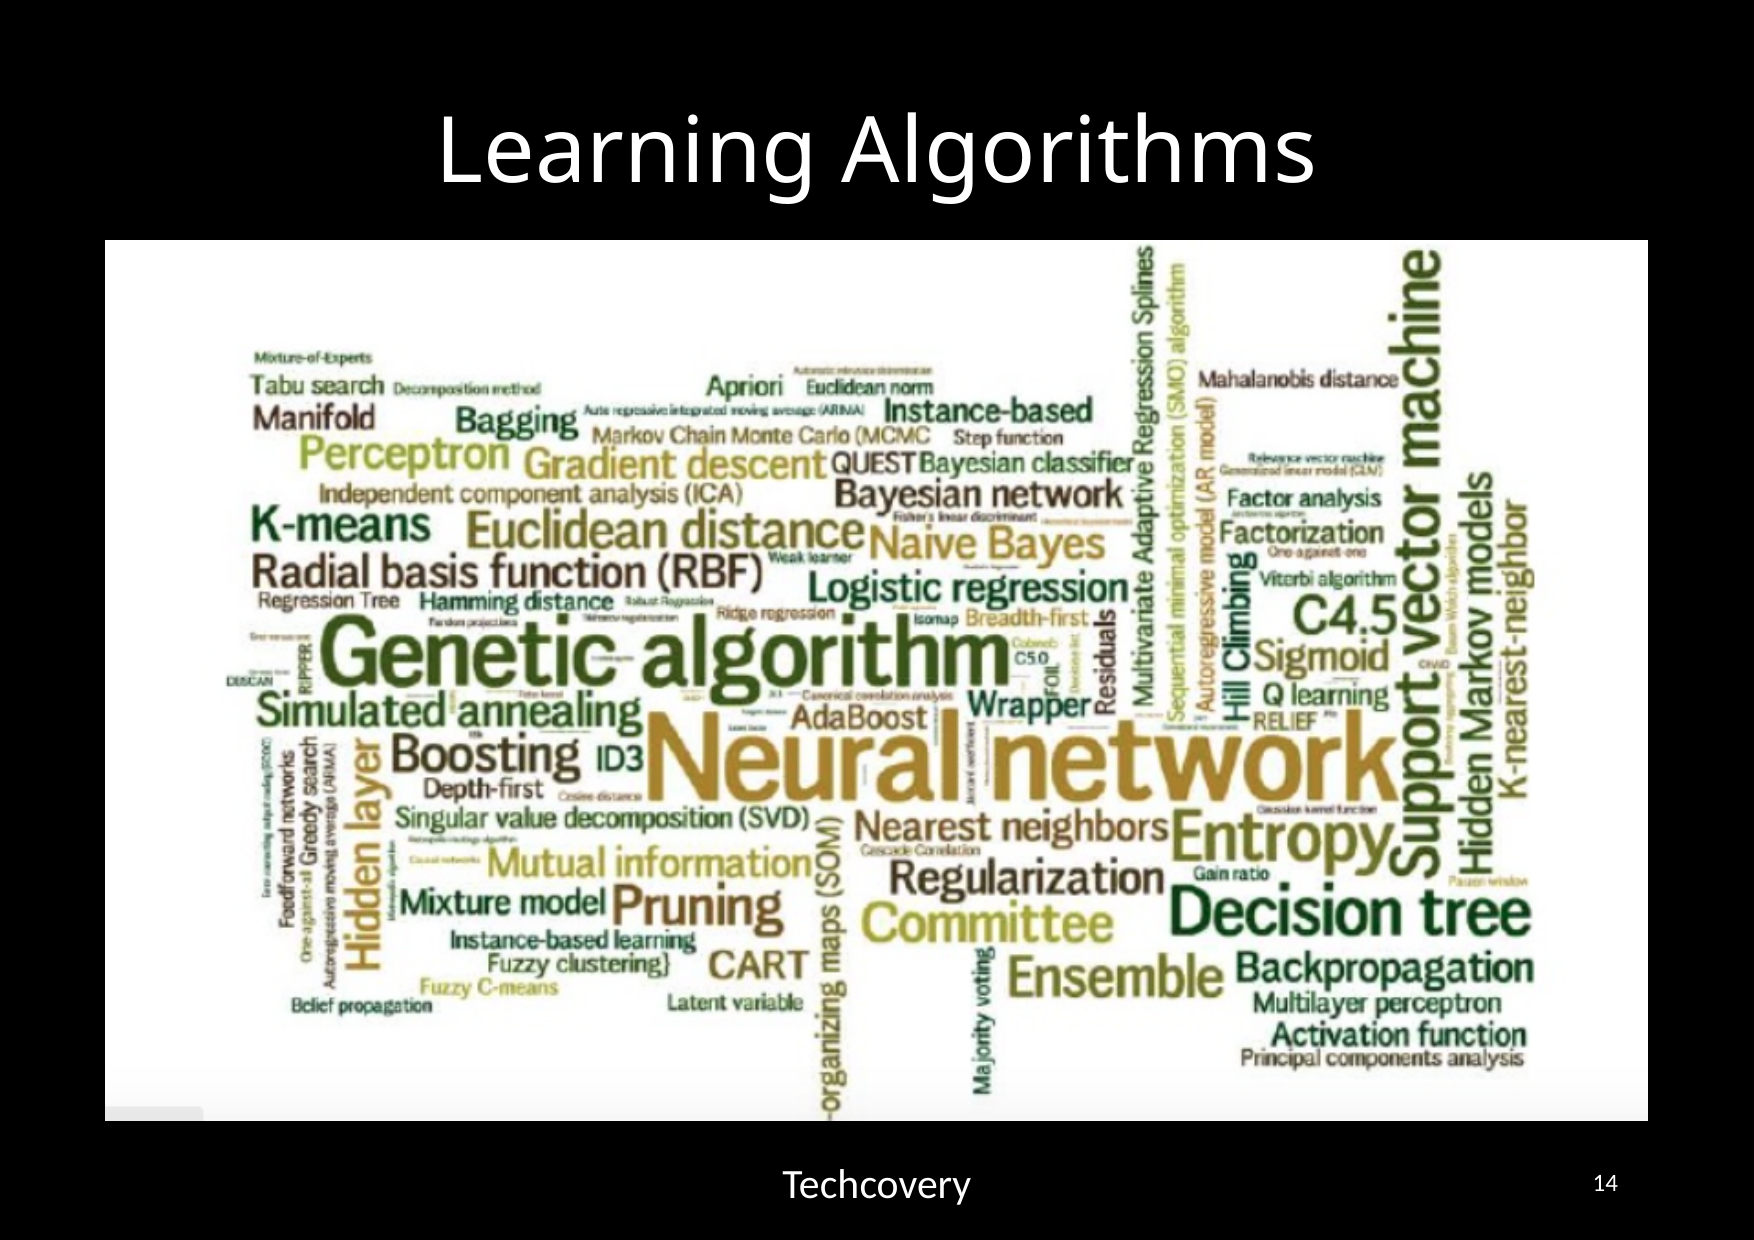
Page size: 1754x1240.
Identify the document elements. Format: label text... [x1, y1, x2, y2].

footer Techcovery [580, 1148, 1173, 1215]
picture [105, 240, 1648, 1121]
slide_number 14 [1238, 1148, 1634, 1215]
title Learning Algorithms [120, 66, 1634, 240]
